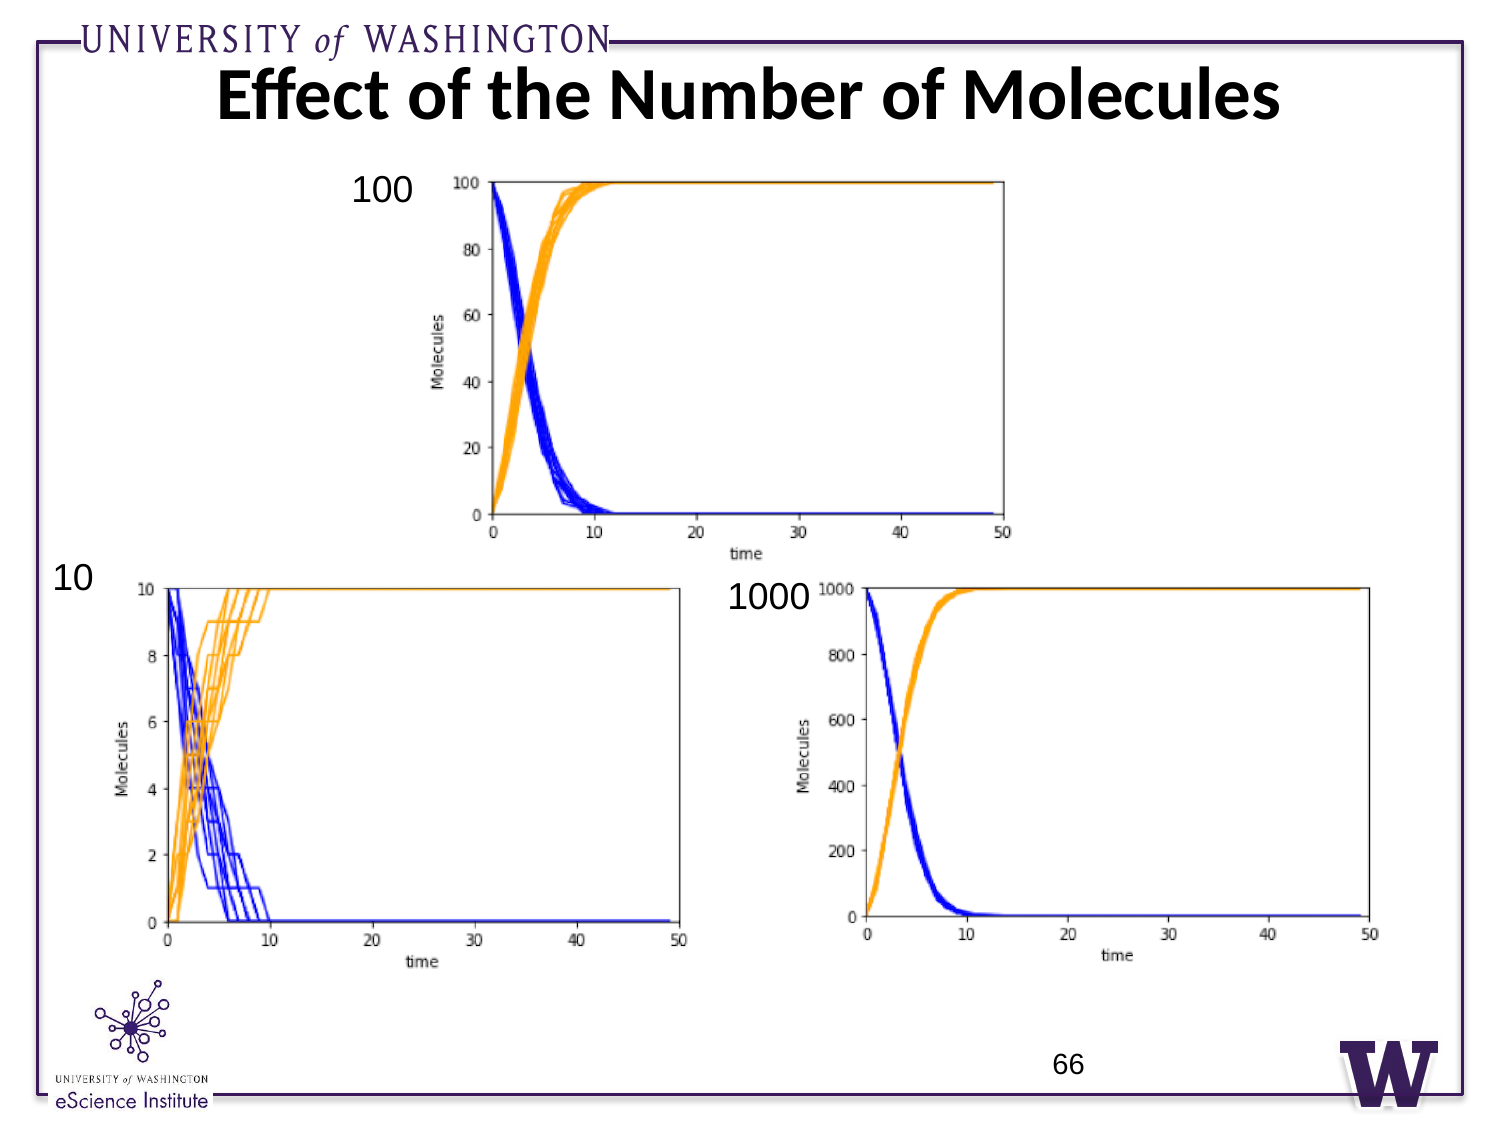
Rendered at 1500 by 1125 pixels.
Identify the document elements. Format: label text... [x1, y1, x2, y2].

picture [48, 978, 213, 1113]
picture [99, 156, 1392, 977]
text_box 10 [37, 545, 113, 606]
picture [81, 24, 609, 37]
title Effect of the Number of Molecules [75, 37, 1425, 175]
text_box 1000 [712, 584, 786, 625]
slide_number 66 [1037, 1037, 1325, 1098]
text_box 100 [336, 157, 422, 217]
picture [1340, 1041, 1438, 1093]
picture [1340, 1096, 1438, 1107]
